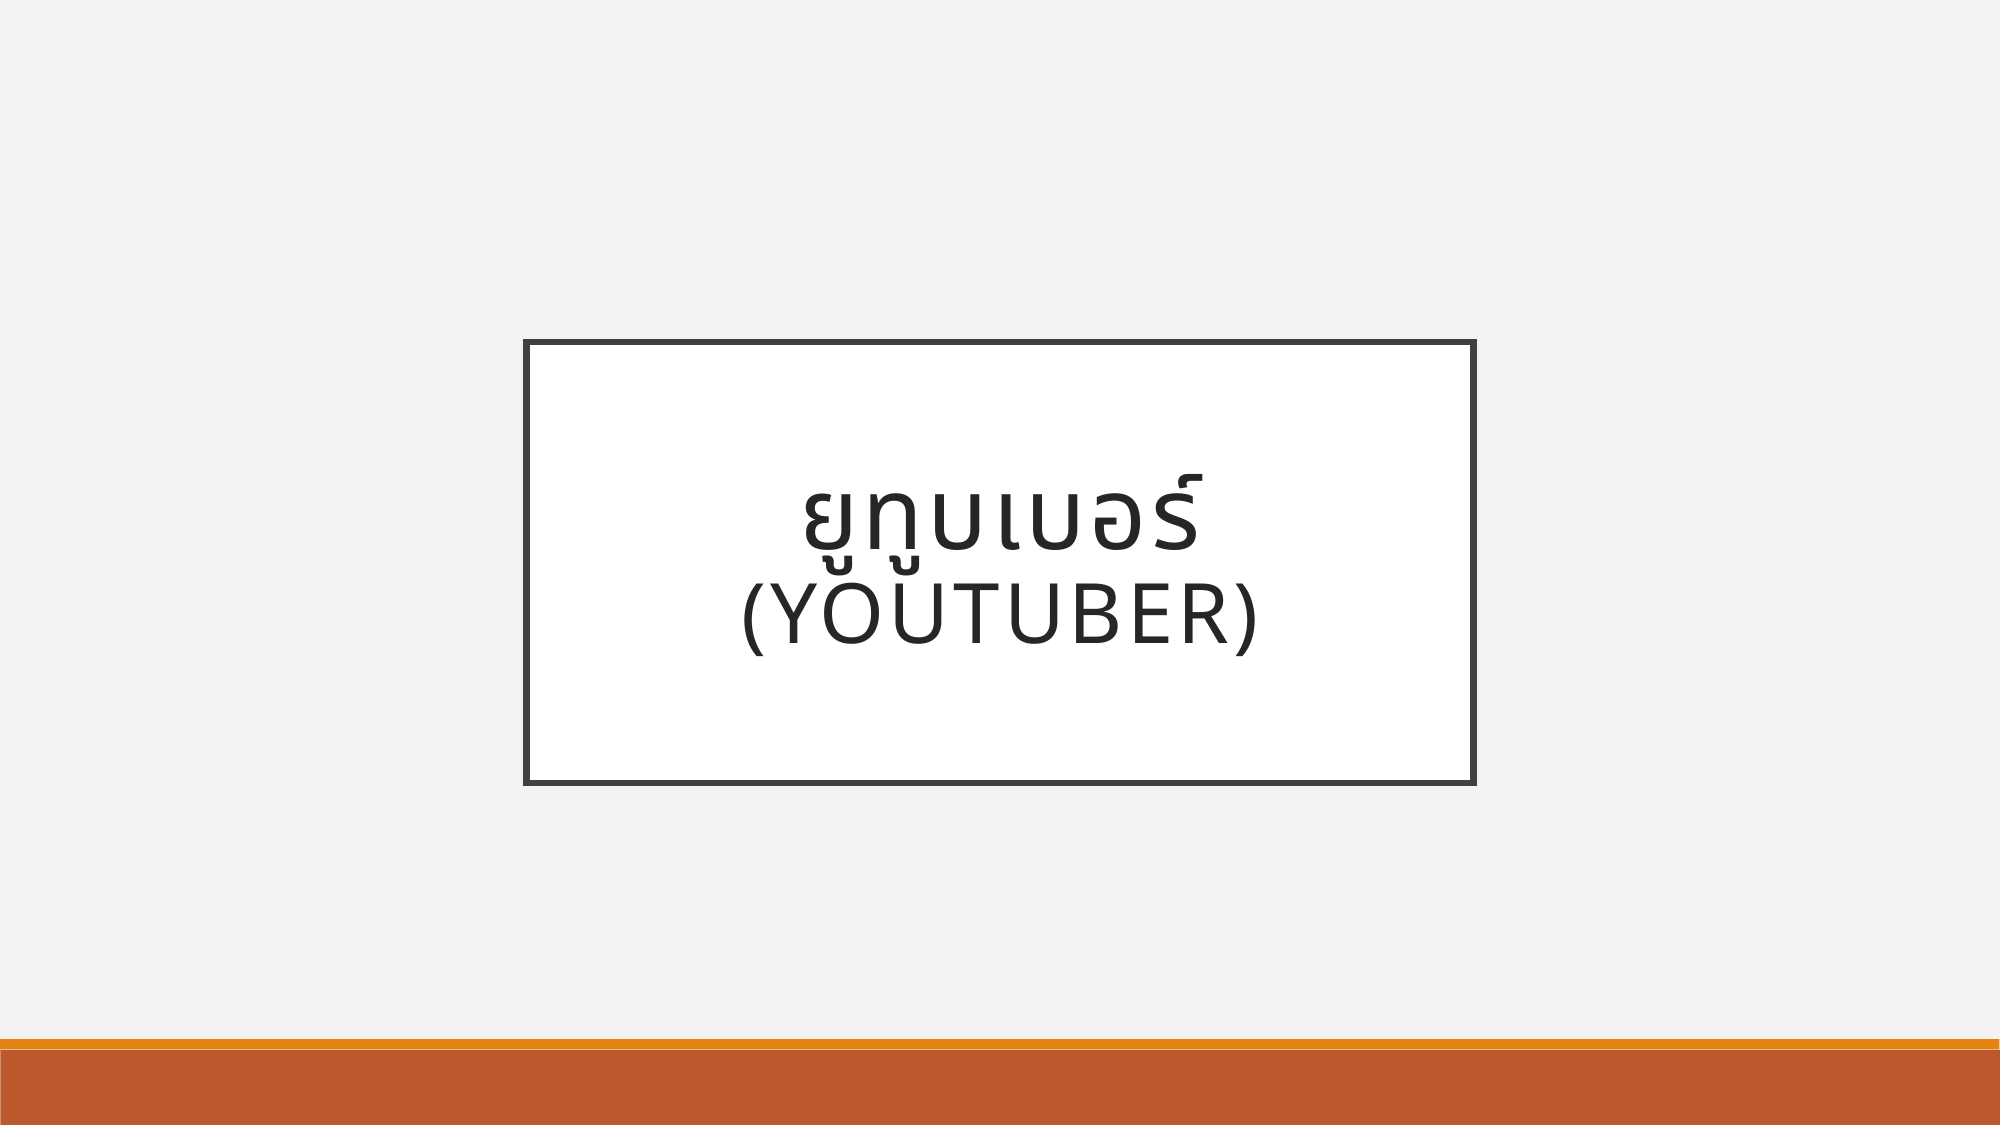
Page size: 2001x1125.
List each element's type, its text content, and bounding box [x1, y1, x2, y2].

text_box ยูทูบเบอร์ (YouTuber) [526, 342, 1474, 783]
